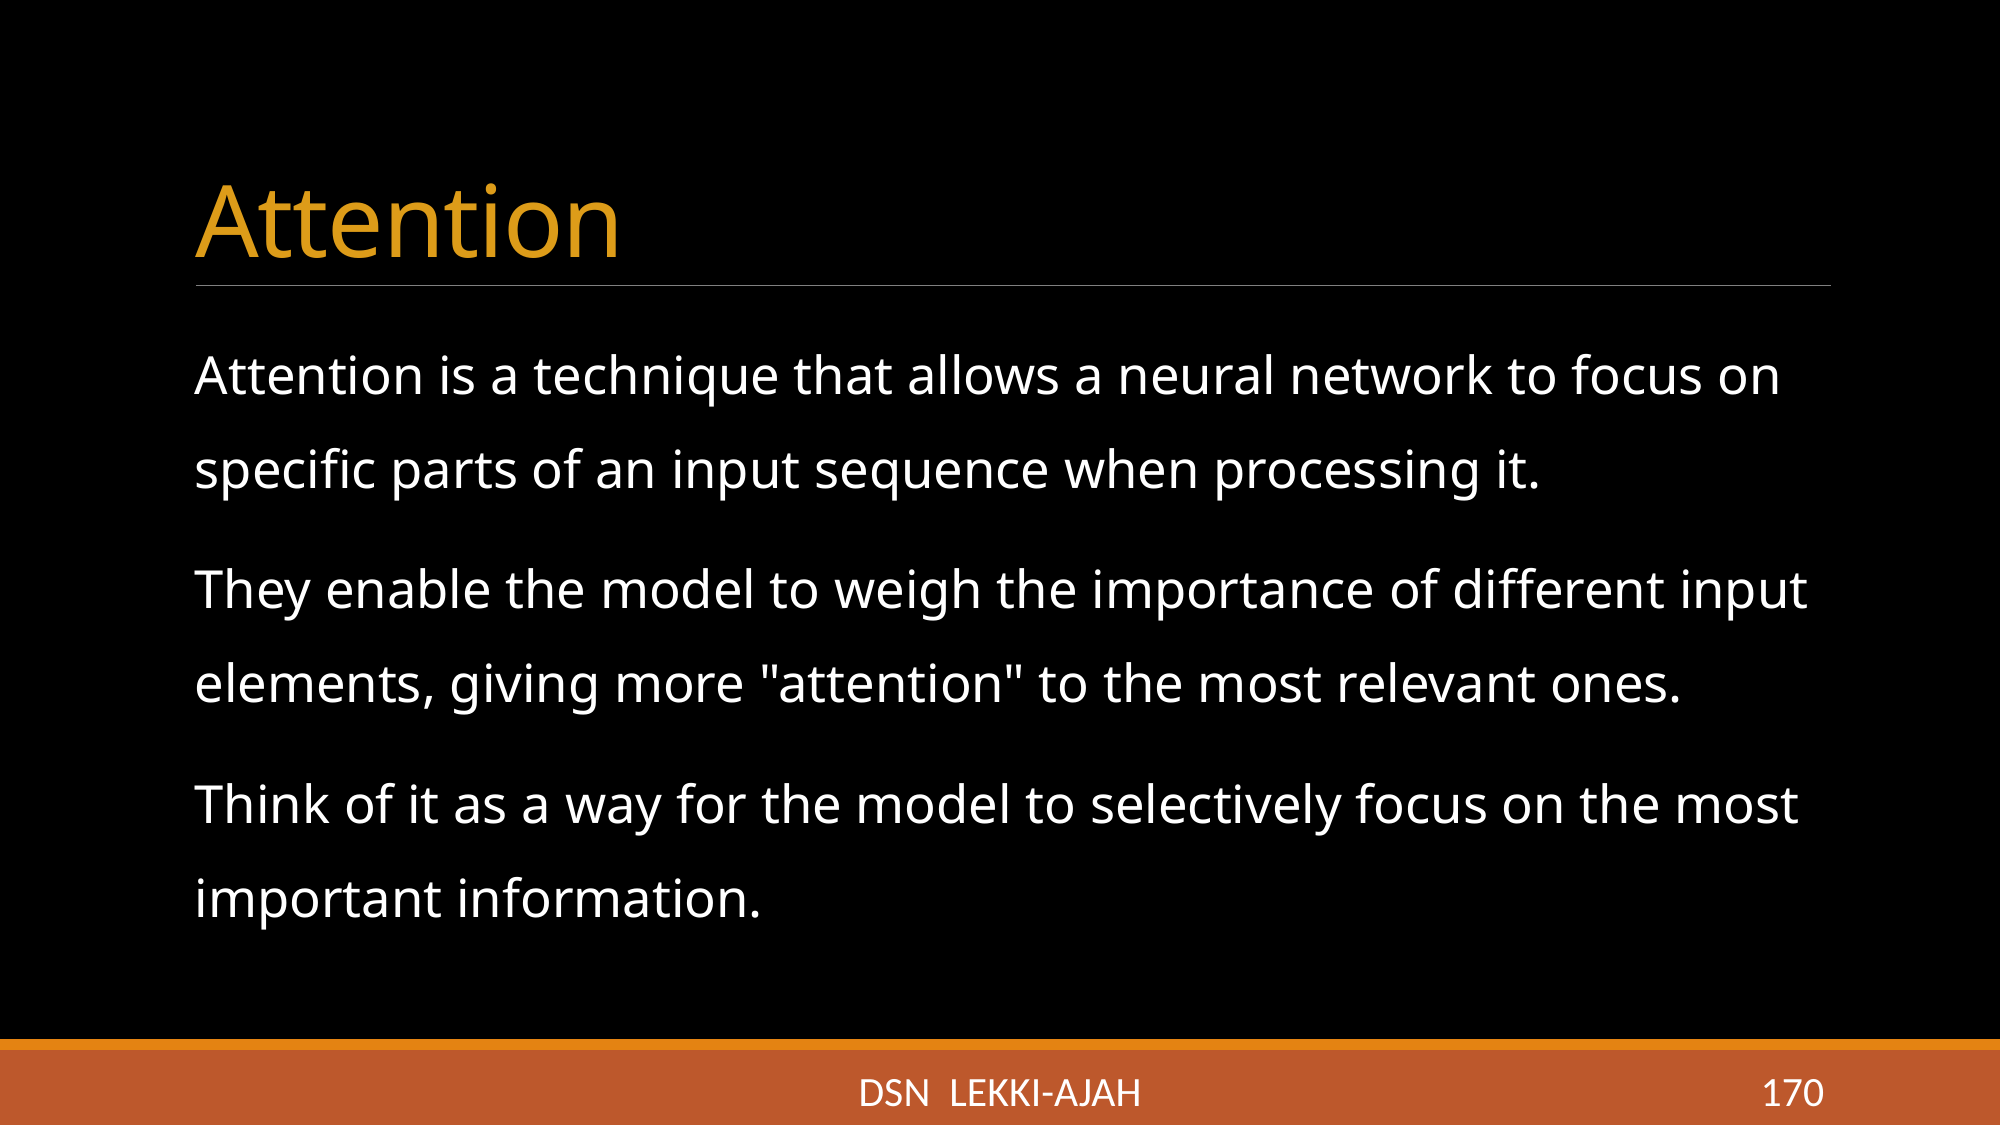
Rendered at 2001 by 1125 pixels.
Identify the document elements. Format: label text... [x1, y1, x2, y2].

slide_number 170 [1624, 1059, 1840, 1120]
footer DSN LEKKI-AJAH [604, 1059, 1396, 1120]
list Attention is a technique that allows a neural network to focus on specific parts of an input sequence when processing it. They enable the model to weigh the importance of different input elements, giving more "attention" to the most relevant ones. Think of it as a way for the model to selectively focus on the most important information. [180, 302, 1830, 1027]
title Attention [180, 47, 1830, 285]
